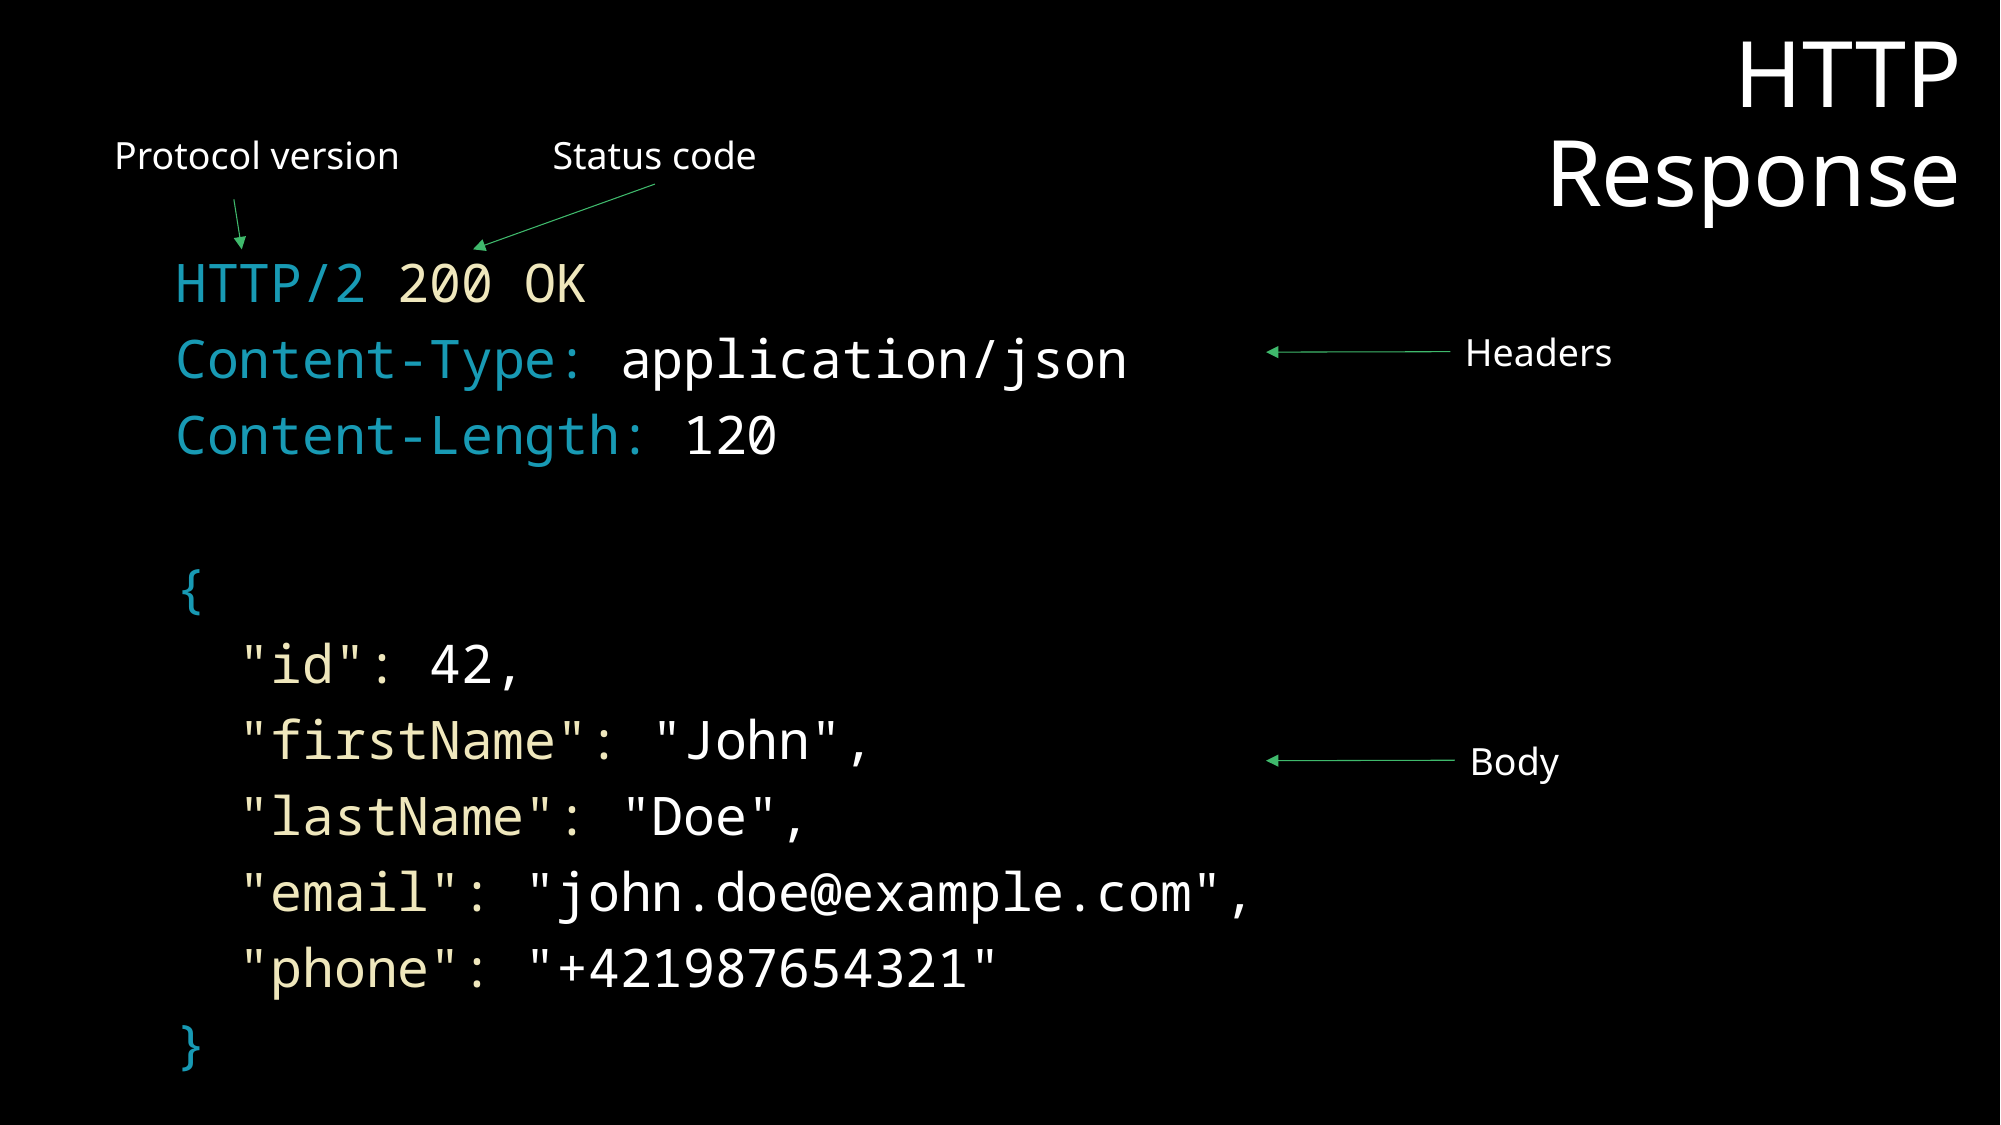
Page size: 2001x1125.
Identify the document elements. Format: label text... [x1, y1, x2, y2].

text_box Headers [1450, 321, 1628, 382]
text_box Status code [537, 124, 772, 185]
text_box Protocol version [99, 124, 416, 185]
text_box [233, 199, 242, 250]
text_box Body [1454, 730, 1574, 791]
list HTTP/2 200 OK Content-Type: application/json Content-Length: 120 { "id": 42, "firstName": "John", "lastName": "Doe", "email": "john.doe@example.com", "phone": "+421987654321" } [160, 249, 1340, 1092]
title HTTP Response [1339, 21, 1978, 191]
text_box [472, 184, 655, 250]
